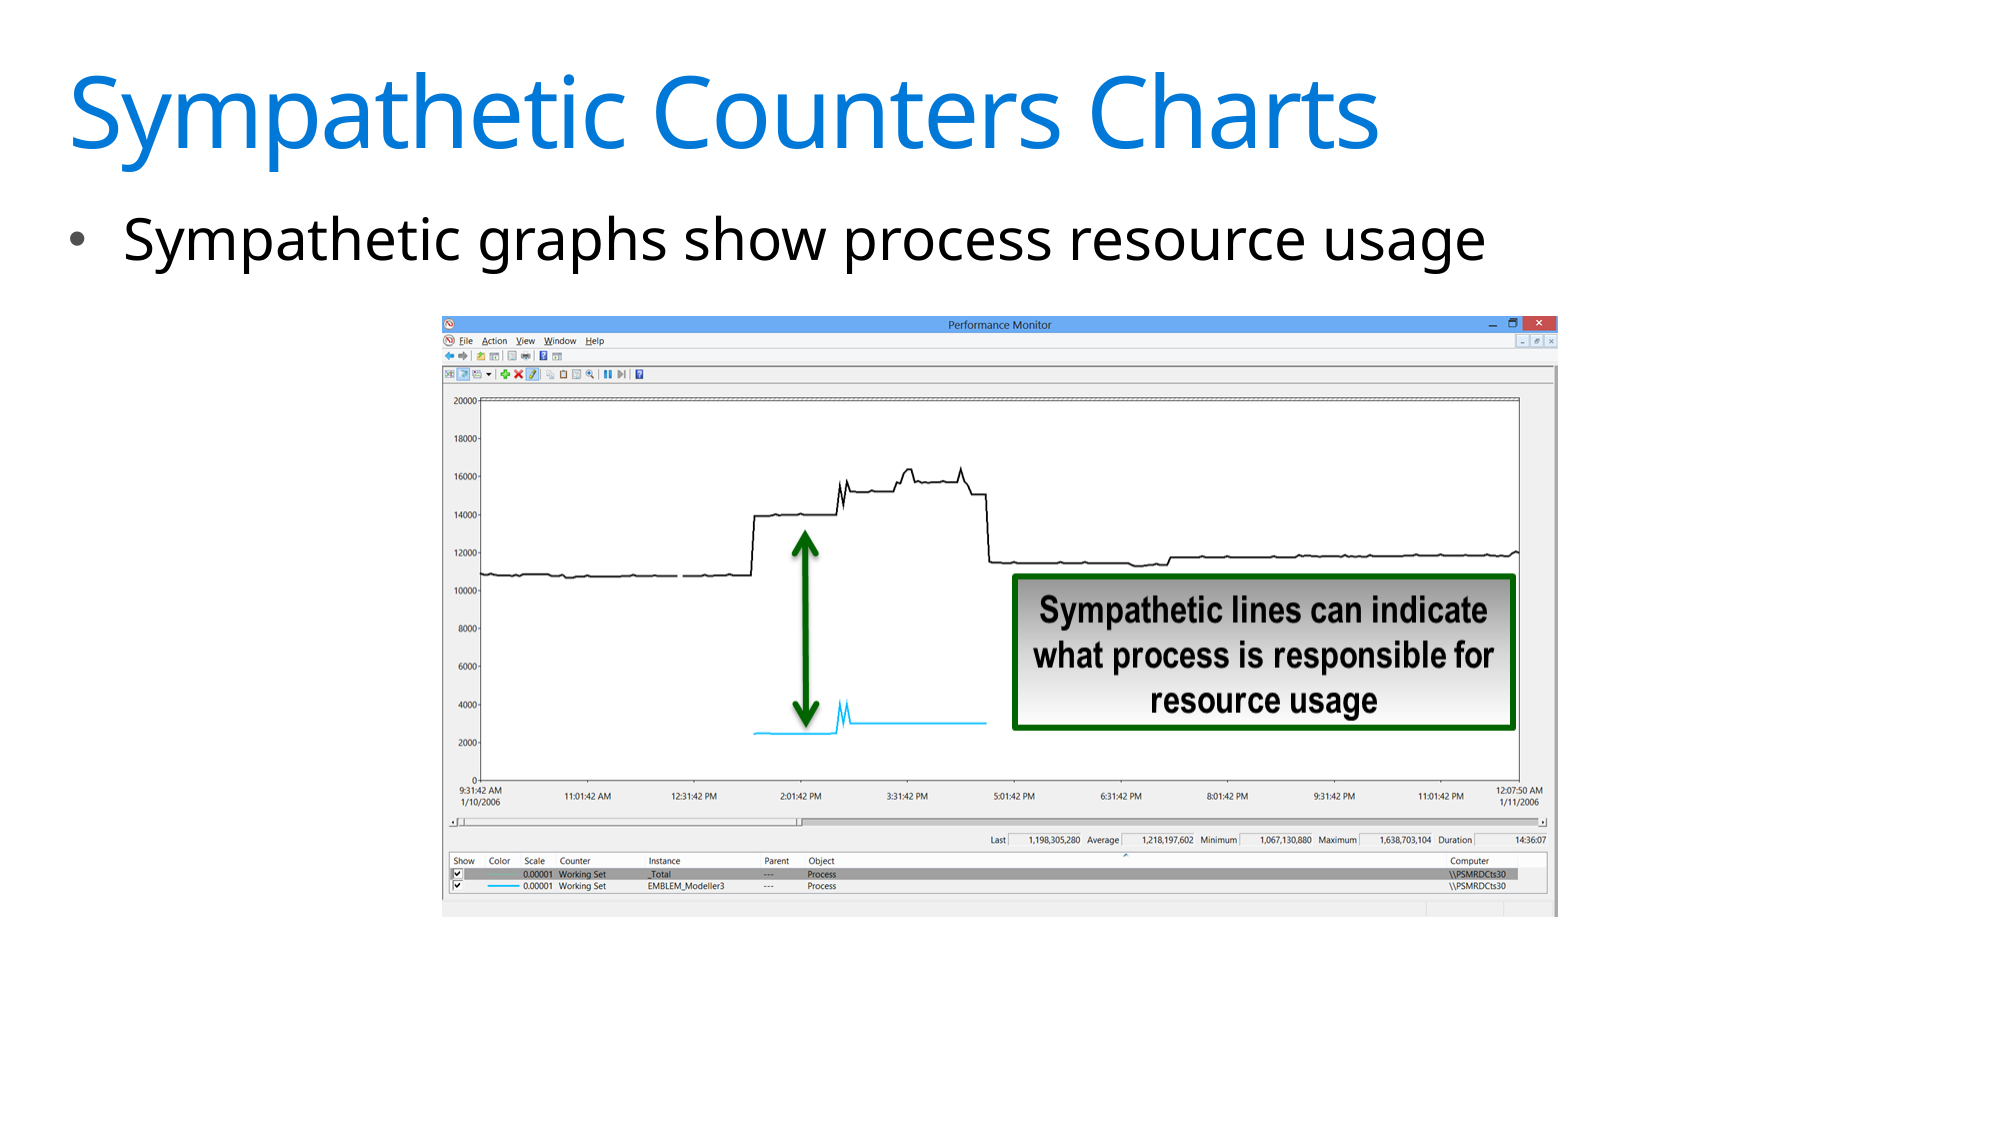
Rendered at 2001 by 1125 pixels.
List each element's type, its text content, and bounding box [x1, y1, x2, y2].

picture [441, 316, 1559, 918]
title Sympathetic Counters Charts [44, 47, 1957, 196]
list Sympathetic graphs show process resource usage [44, 196, 1956, 507]
